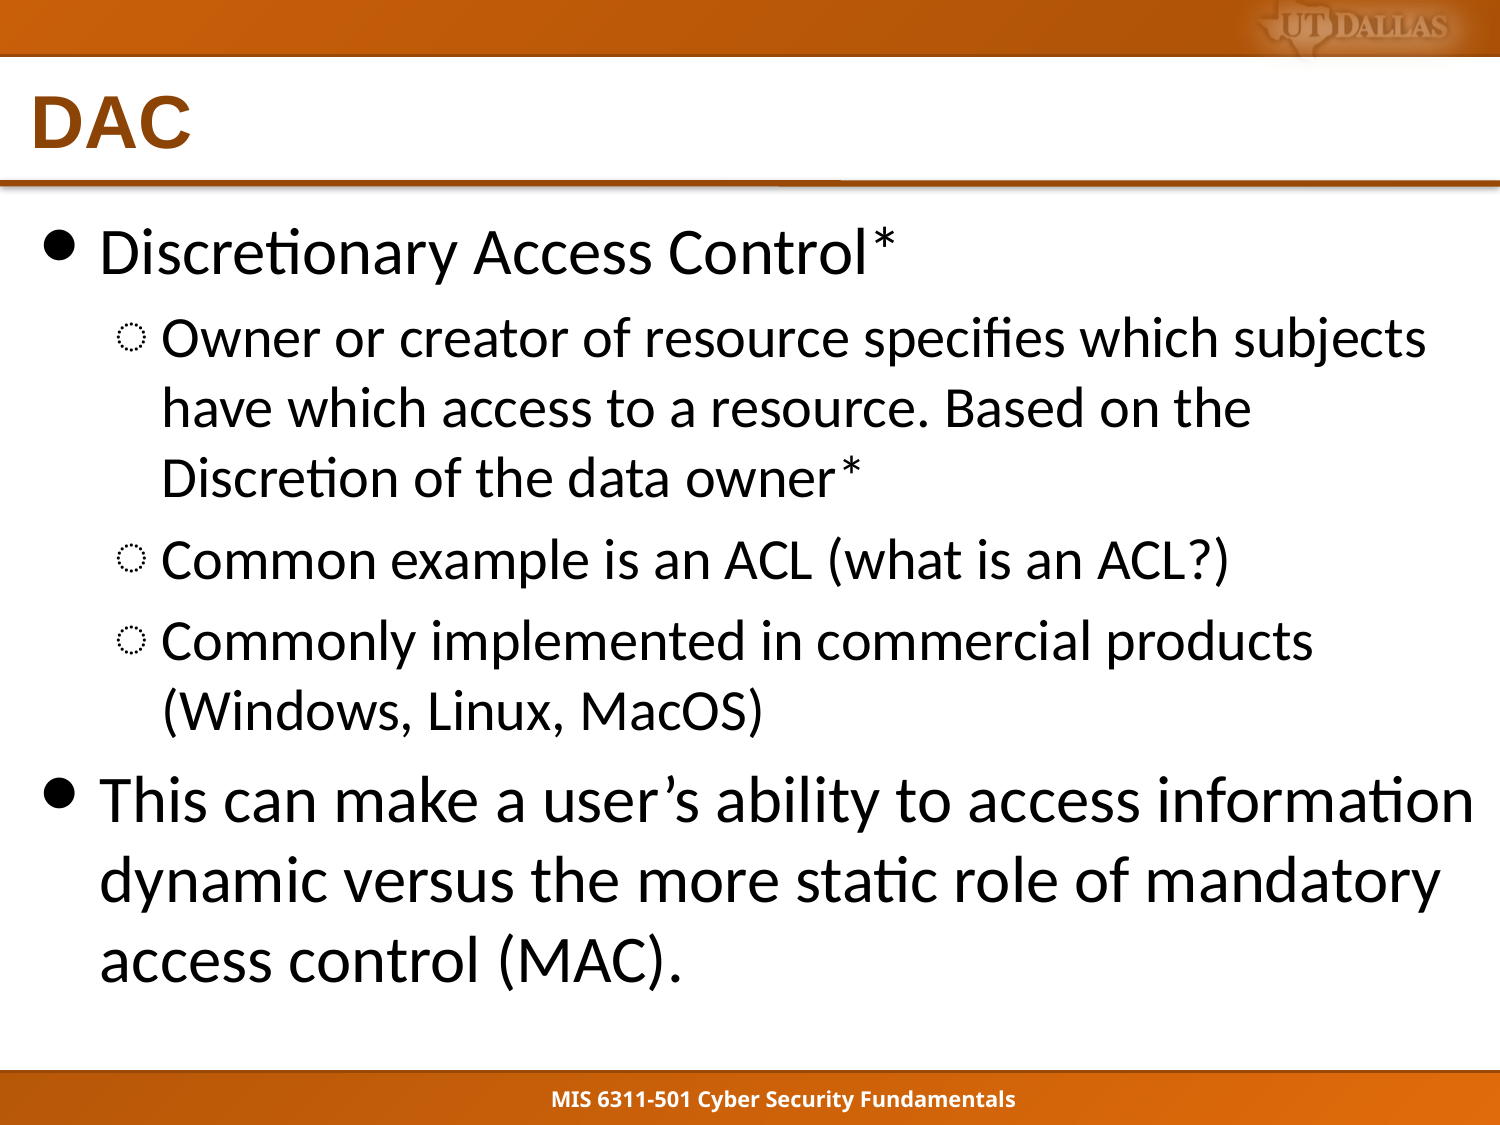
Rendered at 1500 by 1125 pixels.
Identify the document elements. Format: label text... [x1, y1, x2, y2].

picture [1218, 0, 1500, 62]
title DAC [0, 62, 1500, 176]
list Discretionary Access Control* Owner or creator of resource specifies which subjects have which access to a resource. Based on the Discretion of the data owner* Common example is an ACL (what is an ACL?) Commonly implemented in commercial products (Windows, Linux, MacOS) This can make a user’s ability to access information dynamic versus the more static role of mandatory access control (MAC). [24, 199, 1500, 1077]
